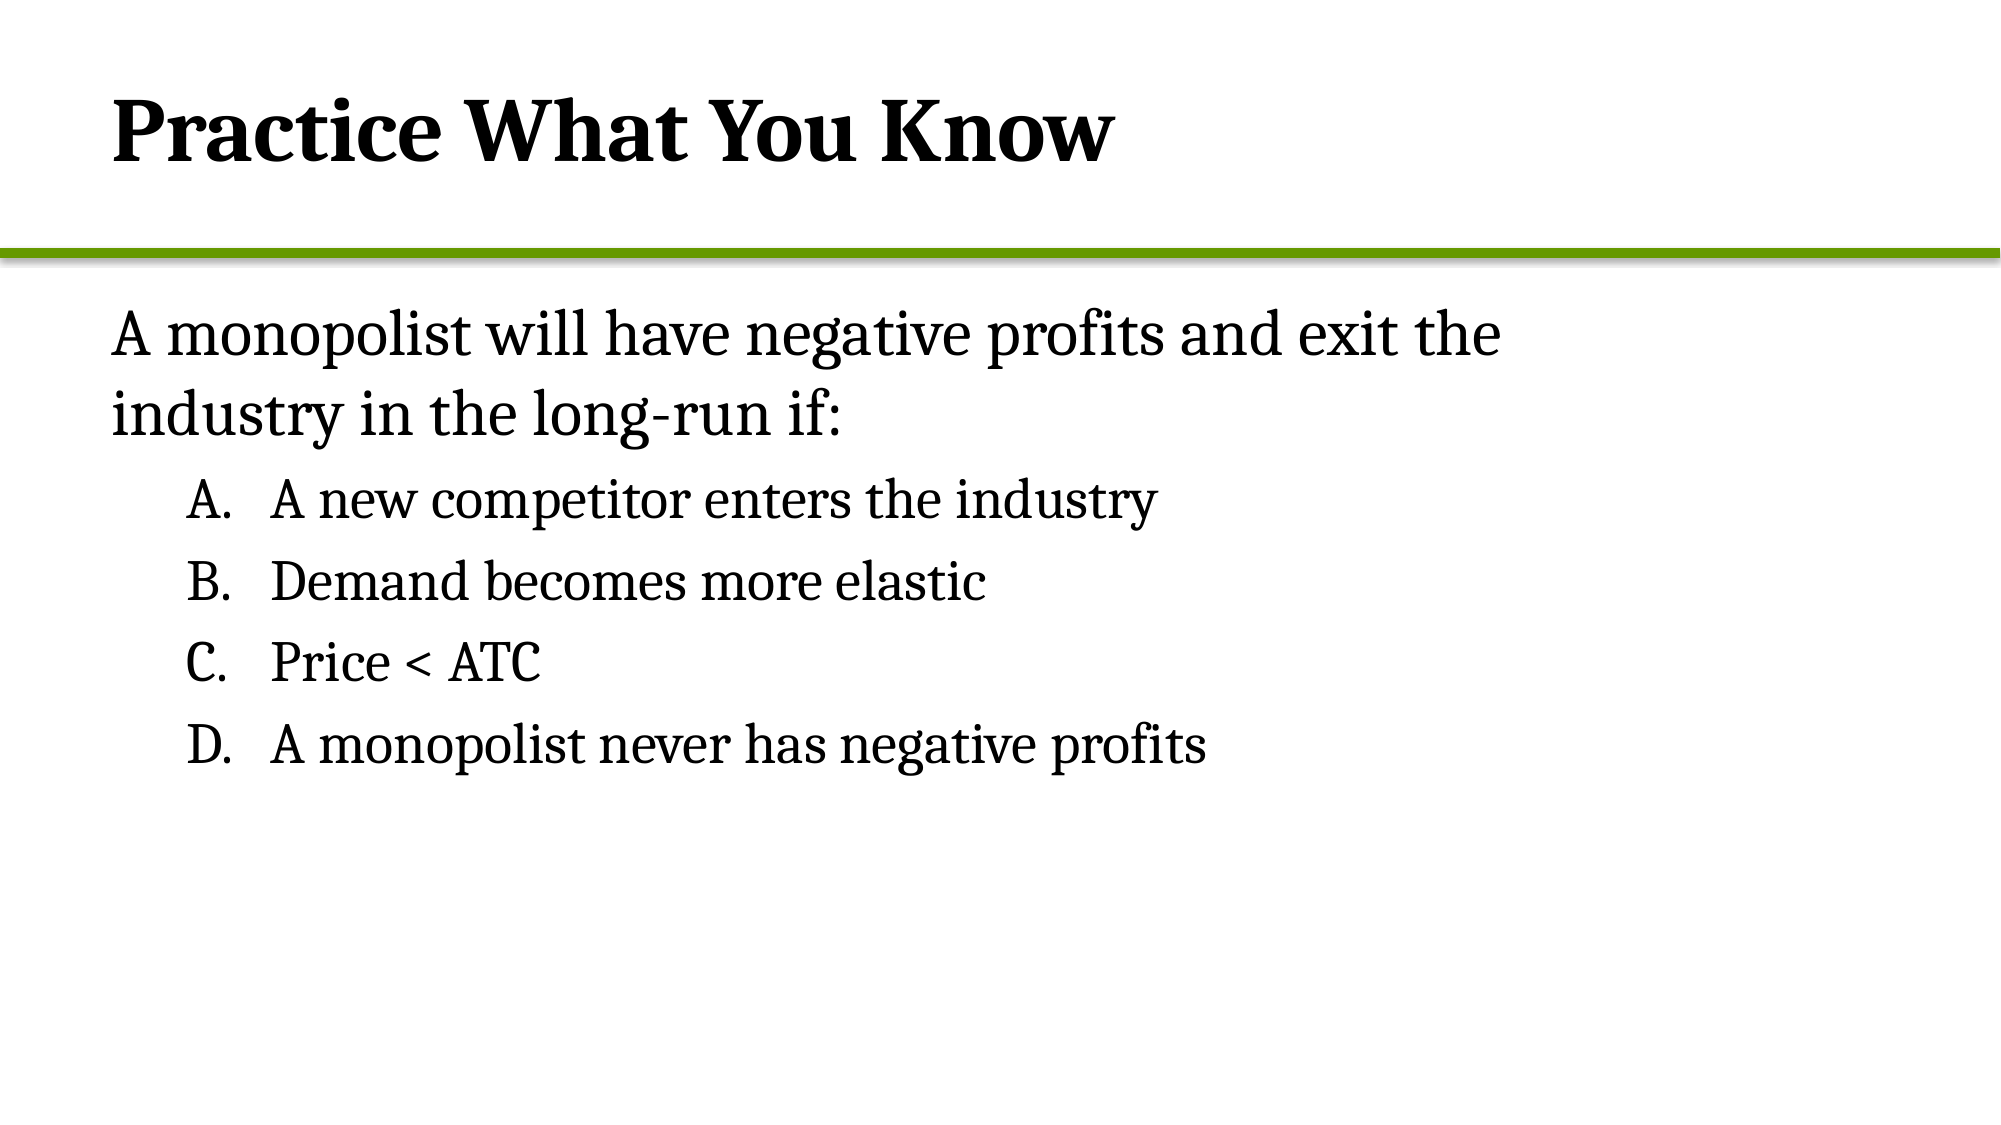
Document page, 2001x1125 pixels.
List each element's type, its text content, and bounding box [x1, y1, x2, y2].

list A monopolist will have negative profits and exit the industry in the long-run if: A new competitor enters the industry Demand becomes more elastic Price < ATC A monopolist never has negative profits [96, 280, 1523, 1085]
title Practice What You Know [96, 0, 1447, 251]
